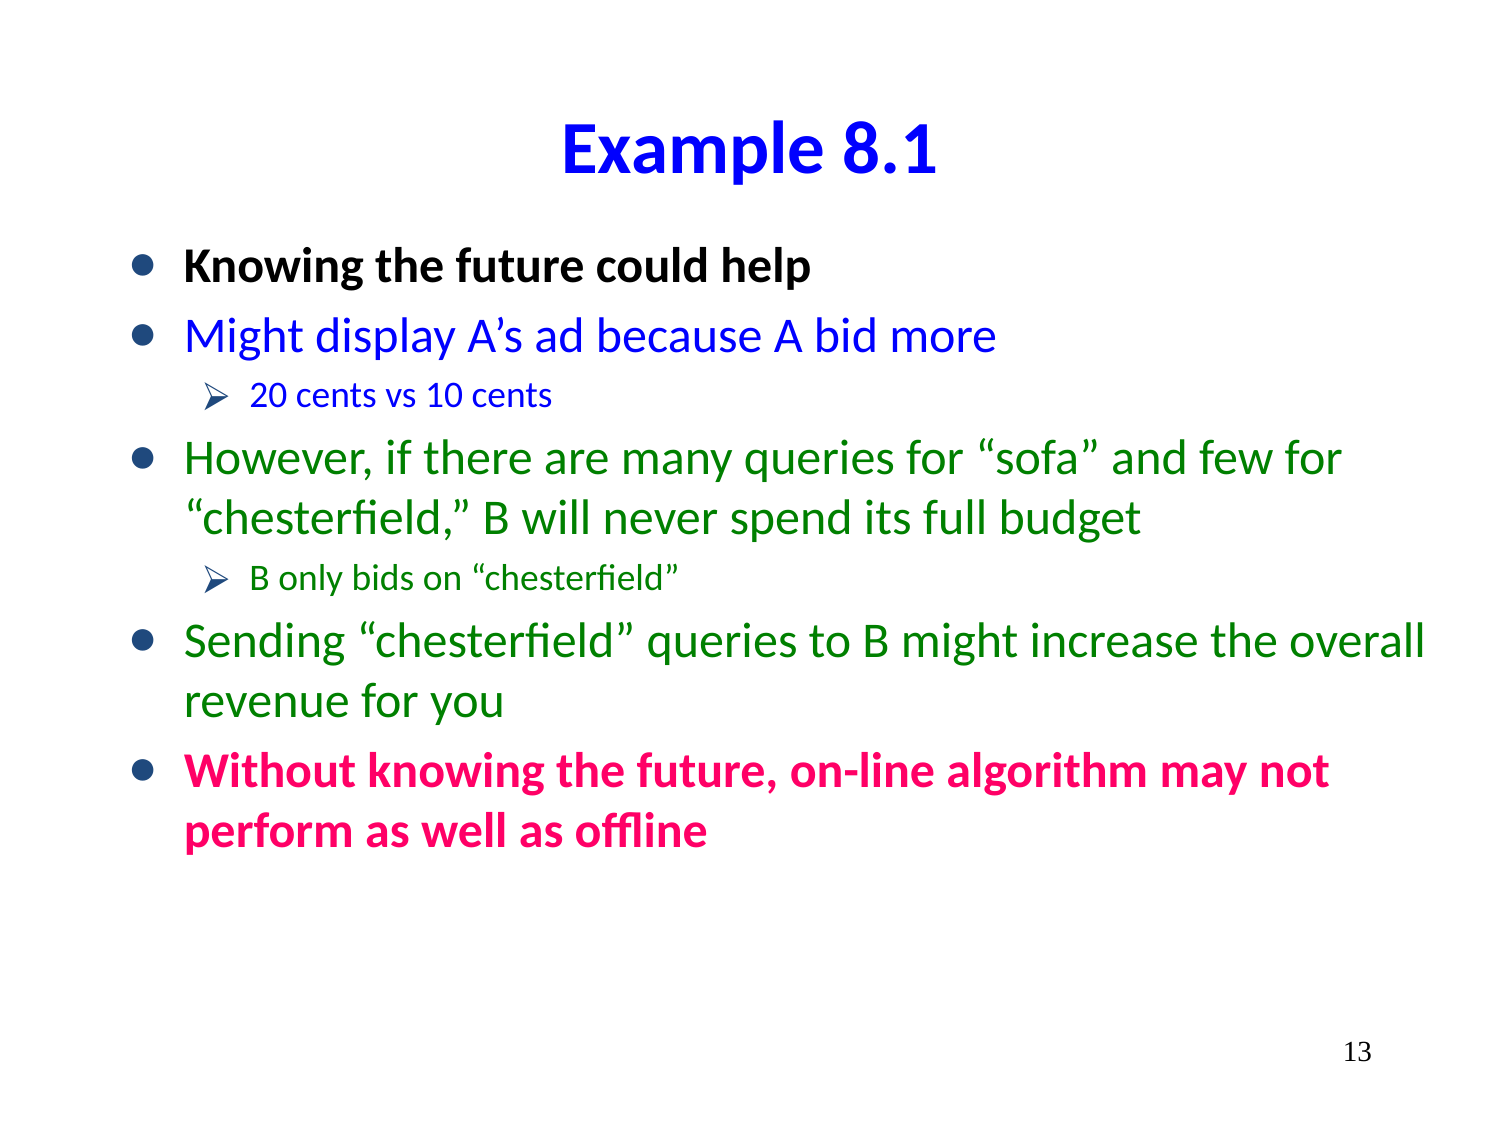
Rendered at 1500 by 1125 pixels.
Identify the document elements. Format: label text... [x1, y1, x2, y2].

list Knowing the future could help Might display A’s ad because A bid more 20 cents vs 10 cents However, if there are many queries for “sofa” and few for “chesterfield,” B will never spend its full budget B only bids on “chesterfield” Sending “chesterfield” queries to B might increase the overall revenue for you Without knowing the future, on-line algorithm may not perform as well as offline [112, 224, 1463, 988]
title Example 8.1 [112, 50, 1388, 224]
slide_number ‹#› [1074, 1025, 1388, 1100]
